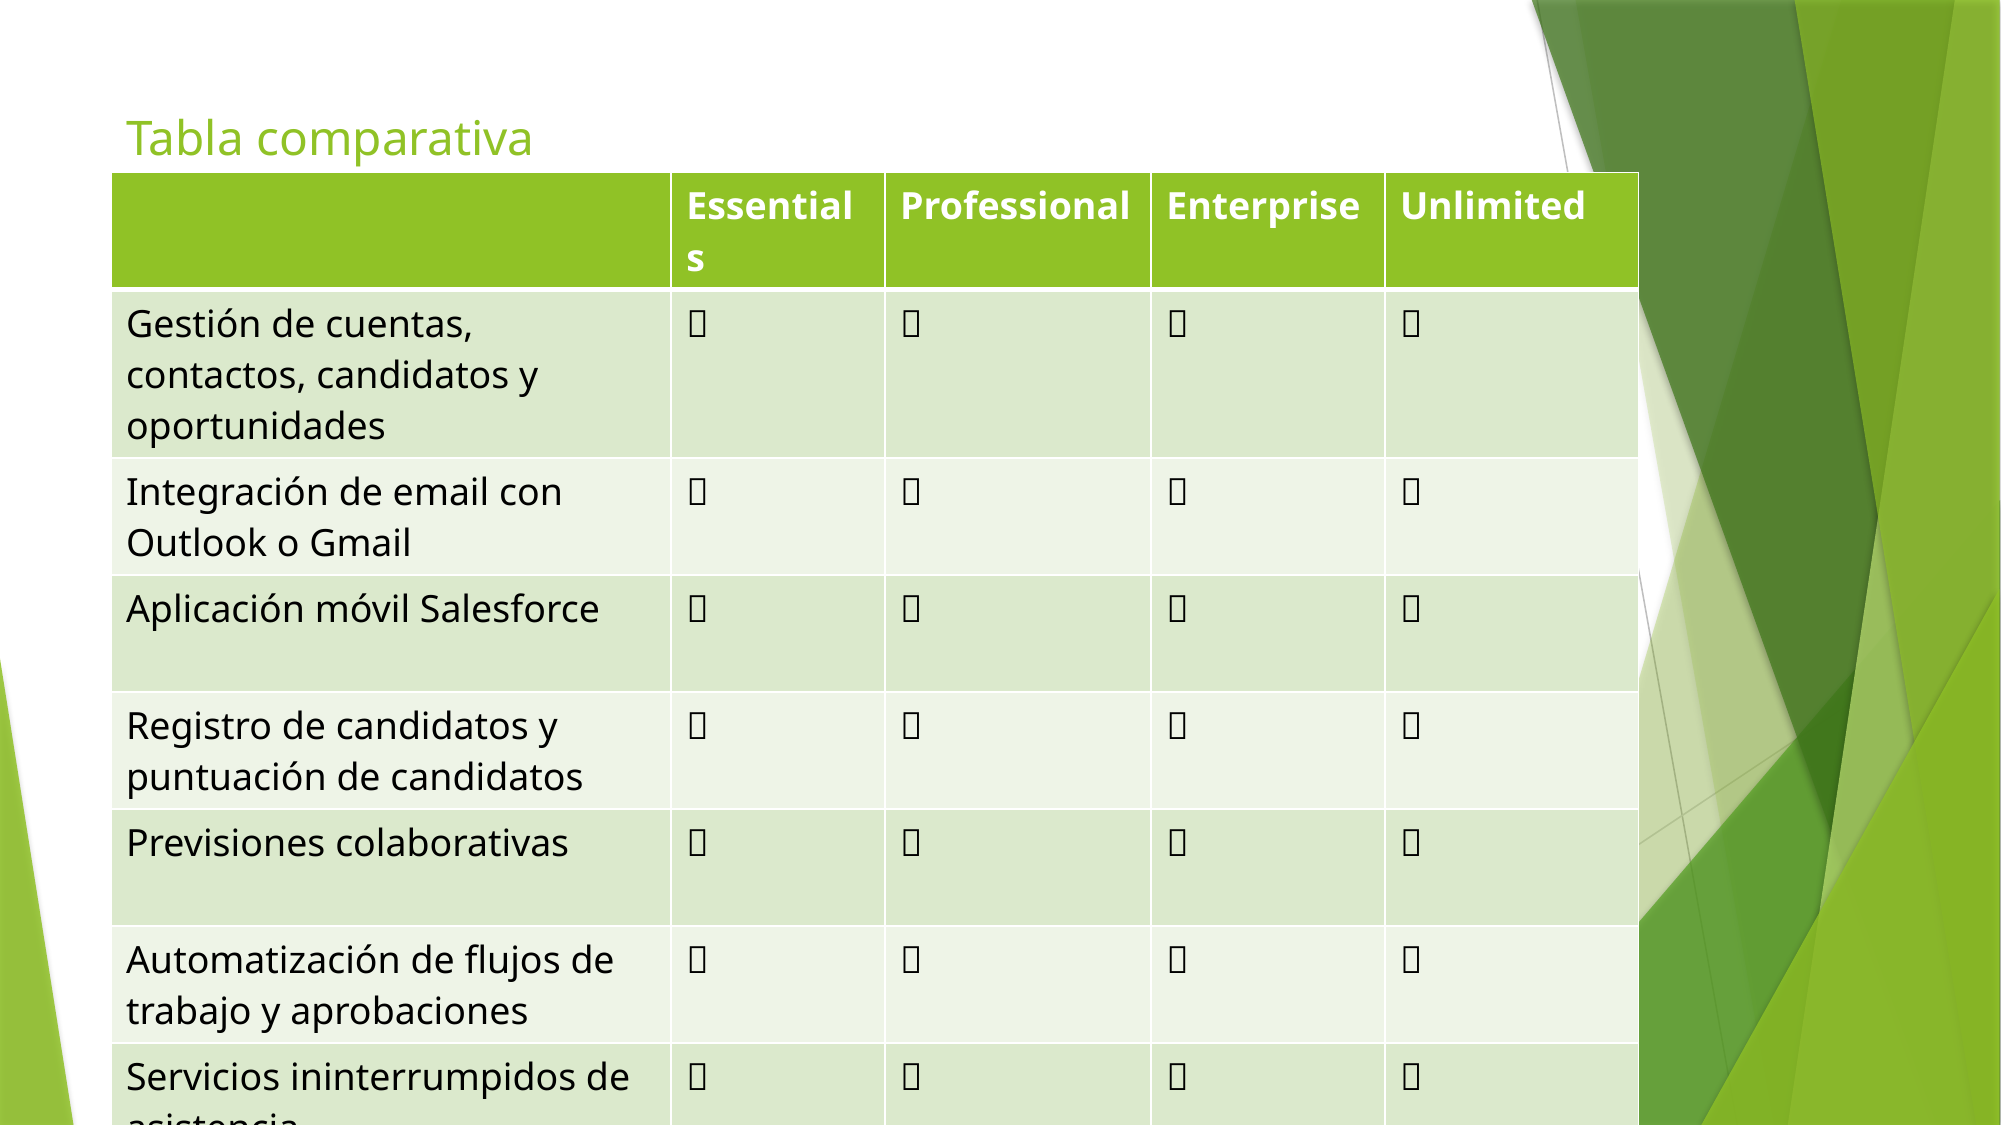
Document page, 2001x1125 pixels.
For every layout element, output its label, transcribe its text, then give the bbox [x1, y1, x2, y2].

title Tabla comparativa [111, 99, 1522, 172]
table_cell ✅ [1386, 576, 1638, 691]
table_cell ✅ [886, 810, 1150, 925]
table_header Essentials [672, 173, 884, 287]
table_cell ❌ [672, 810, 884, 925]
table_cell ✅ [672, 292, 884, 457]
table_cell ✅ [1386, 927, 1638, 1042]
table_cell ✅ [1386, 292, 1638, 457]
table_cell ❌ [672, 1044, 884, 1125]
table_cell ❌ [886, 1044, 1150, 1125]
table_cell Automatización de flujos de trabajo y aprobaciones [112, 927, 670, 1042]
table_cell ✅ [672, 459, 884, 574]
table_cell ✅ [1386, 693, 1638, 808]
table_header Professional [886, 173, 1150, 287]
table_cell ✅ [1152, 459, 1384, 574]
table_cell ❌ [886, 927, 1150, 1042]
table_cell ✅ [1386, 459, 1638, 574]
table_cell ✅ [886, 576, 1150, 691]
table_cell Previsiones colaborativas [112, 810, 670, 925]
table_cell ✅ [1386, 1044, 1638, 1125]
table_cell Servicios ininterrumpidos de asistencia [112, 1044, 670, 1125]
table_cell ✅ [1152, 927, 1384, 1042]
table_cell ✅ [1386, 810, 1638, 925]
table_cell Integración de email con Outlook o Gmail [112, 459, 670, 574]
table_header Enterprise [1152, 173, 1384, 287]
table_cell ✅ [1152, 693, 1384, 808]
table_cell ✅ [1152, 810, 1384, 925]
table_cell ❌ [672, 927, 884, 1042]
table_cell Registro de candidatos y puntuación de candidatos [112, 693, 670, 808]
table_cell ❌ [672, 693, 884, 808]
table_cell ❌ [1152, 1044, 1384, 1125]
table_cell Gestión de cuentas, contactos, candidatos y oportunidades [112, 292, 670, 457]
table_cell ✅ [886, 693, 1150, 808]
table_cell Aplicación móvil Salesforce [112, 576, 670, 691]
table_header [112, 173, 670, 287]
table_cell ✅ [886, 459, 1150, 574]
table_cell ✅ [672, 576, 884, 691]
table_header Unlimited [1386, 173, 1638, 287]
table_cell ✅ [1152, 576, 1384, 691]
table_cell ✅ [1152, 292, 1384, 457]
table_cell ✅ [886, 292, 1150, 457]
